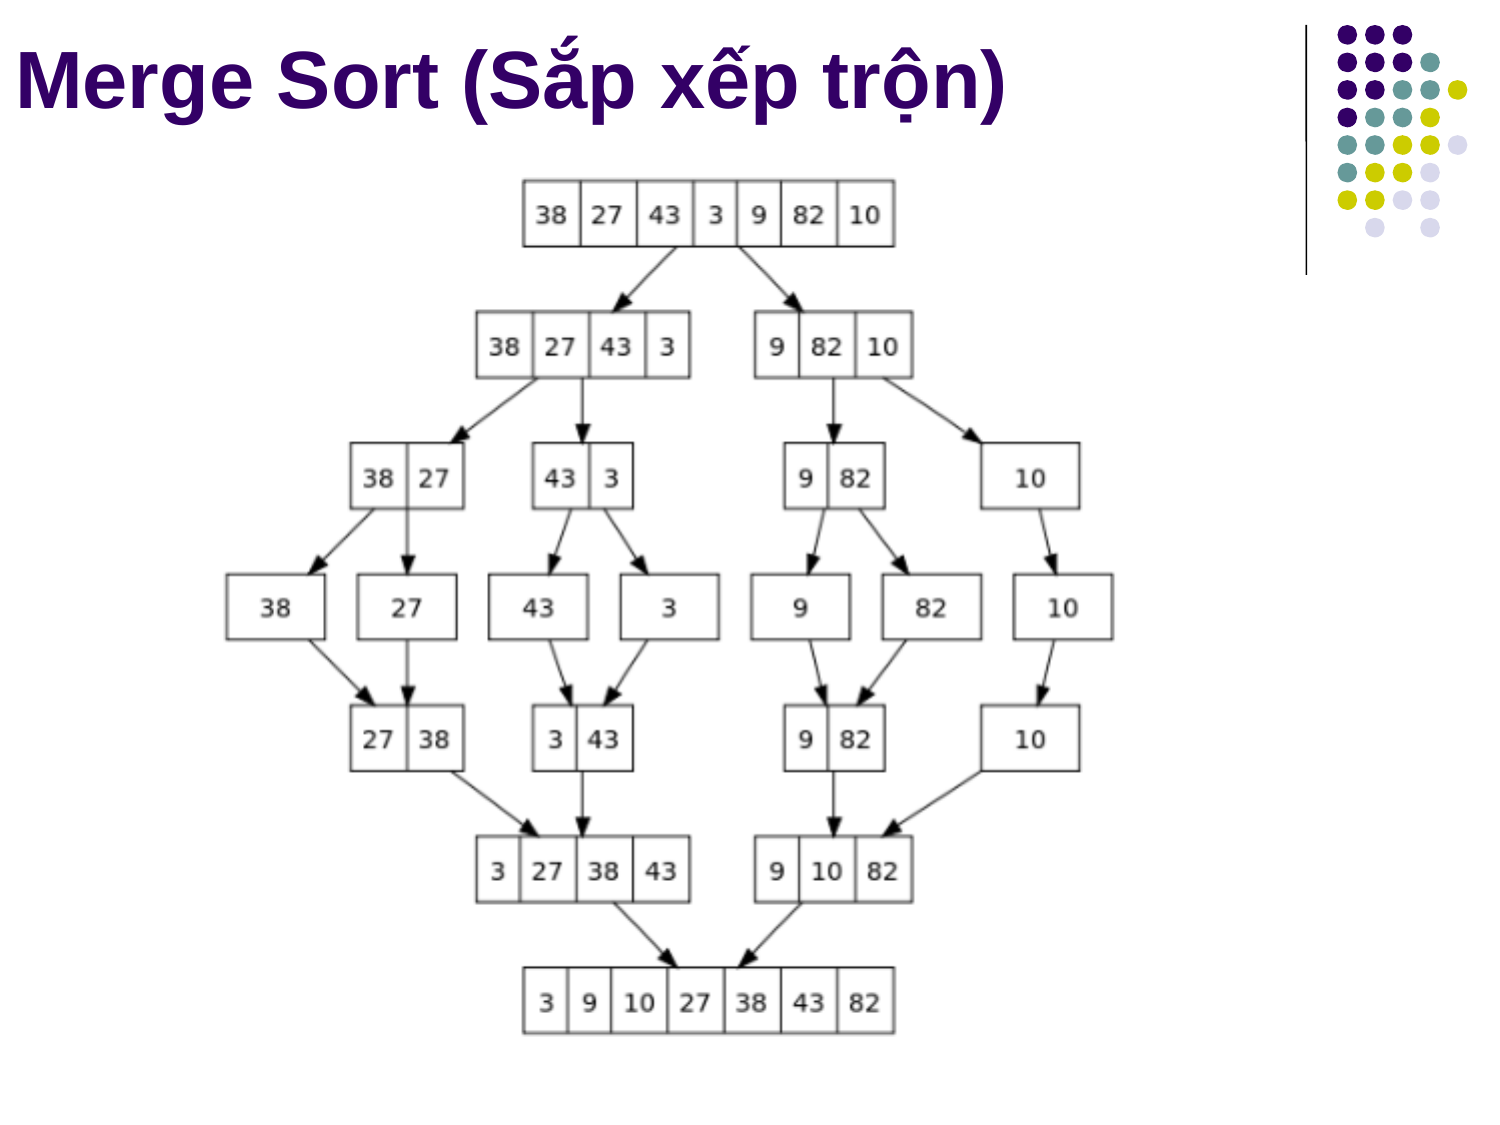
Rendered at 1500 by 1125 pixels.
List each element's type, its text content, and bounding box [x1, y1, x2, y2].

picture [174, 162, 1263, 1085]
title Merge Sort (Sắp xếp trộn) [0, 24, 1238, 133]
